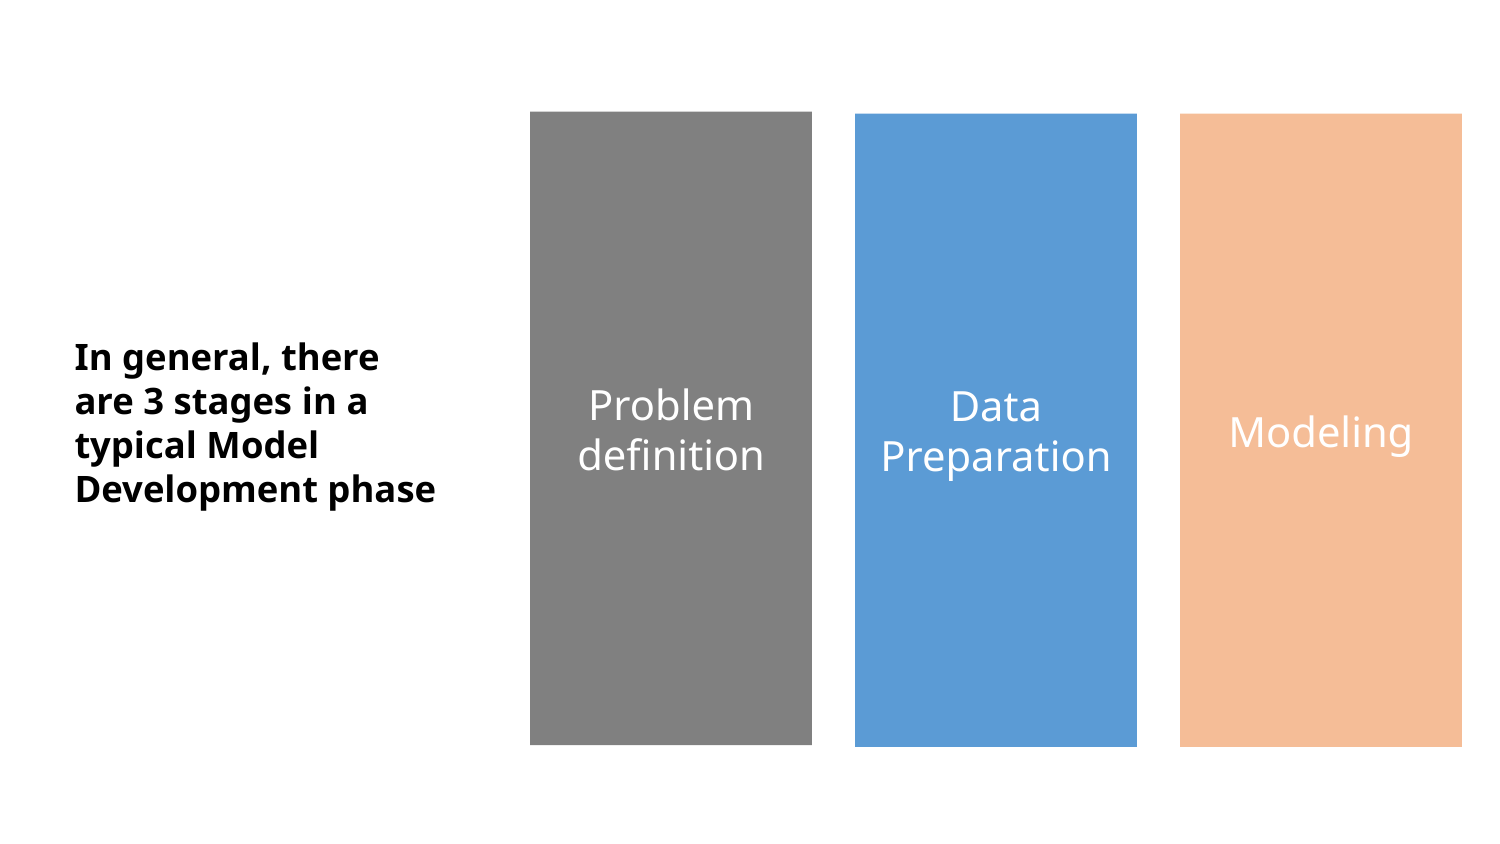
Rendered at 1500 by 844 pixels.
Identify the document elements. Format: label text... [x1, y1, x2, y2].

text_box Data Preparation [853, 111, 1139, 749]
text_box Modeling [1178, 111, 1464, 749]
text_box Problem definition [528, 110, 814, 747]
list In general, there are 3 stages in a typical Model Development phase [59, 322, 454, 522]
